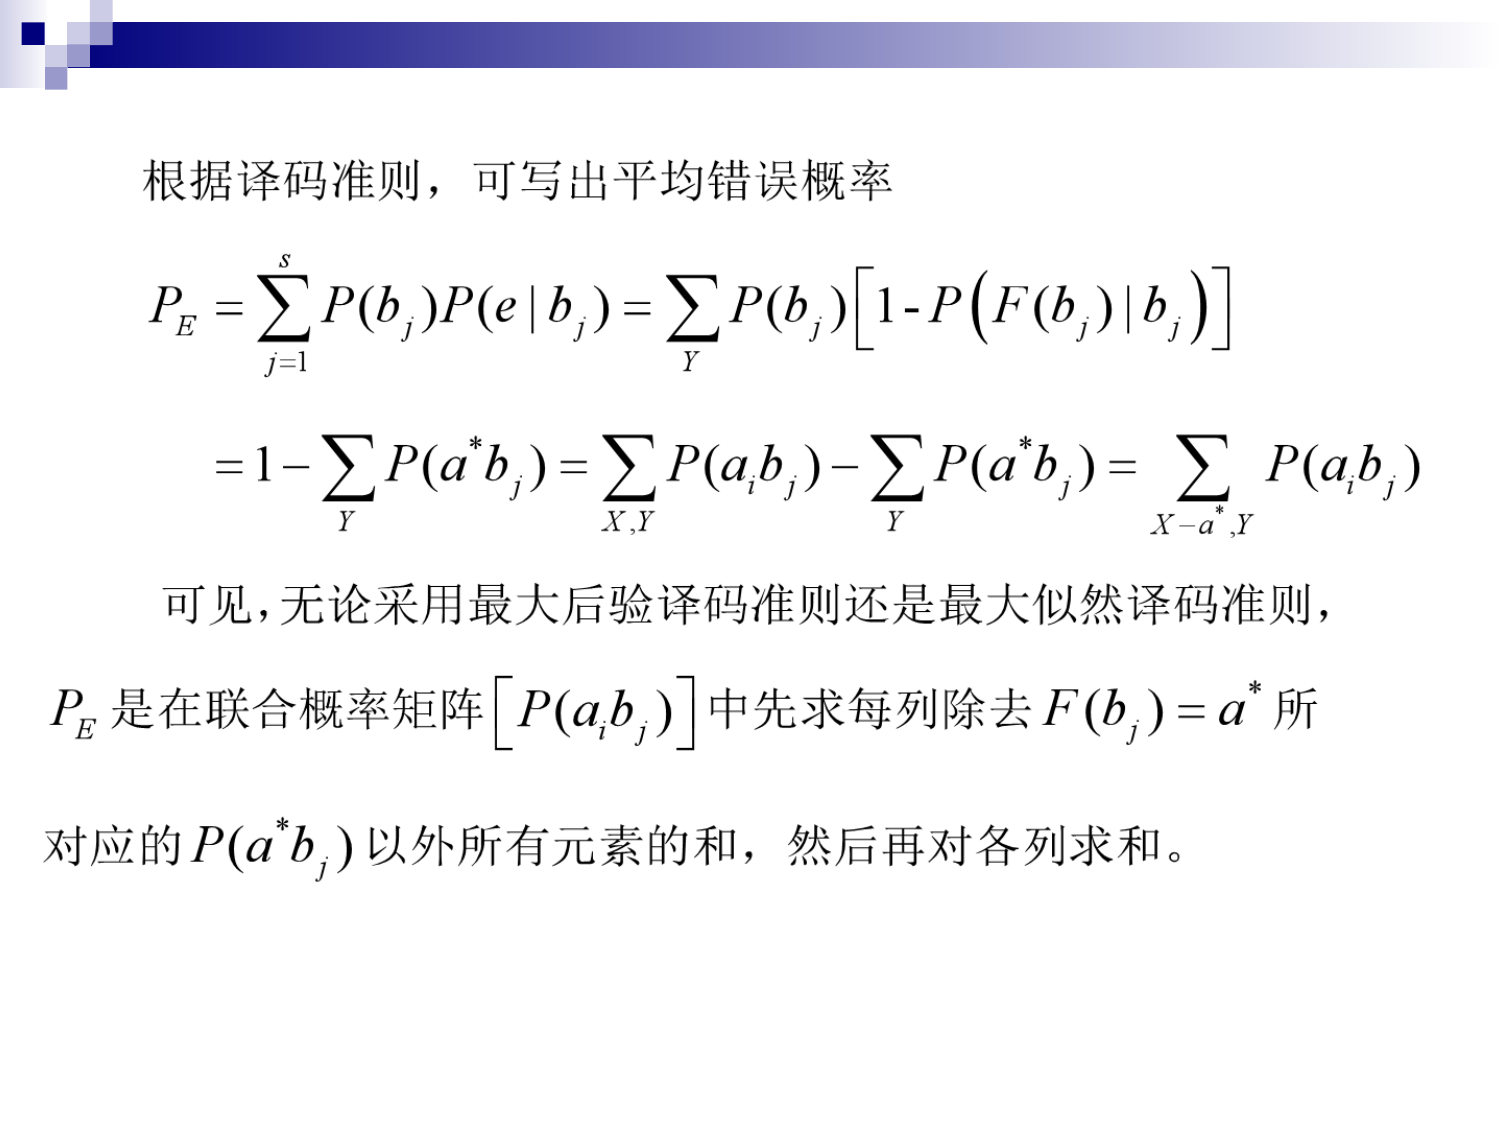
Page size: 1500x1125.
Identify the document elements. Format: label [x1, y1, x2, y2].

text_box [41, 139, 1459, 986]
